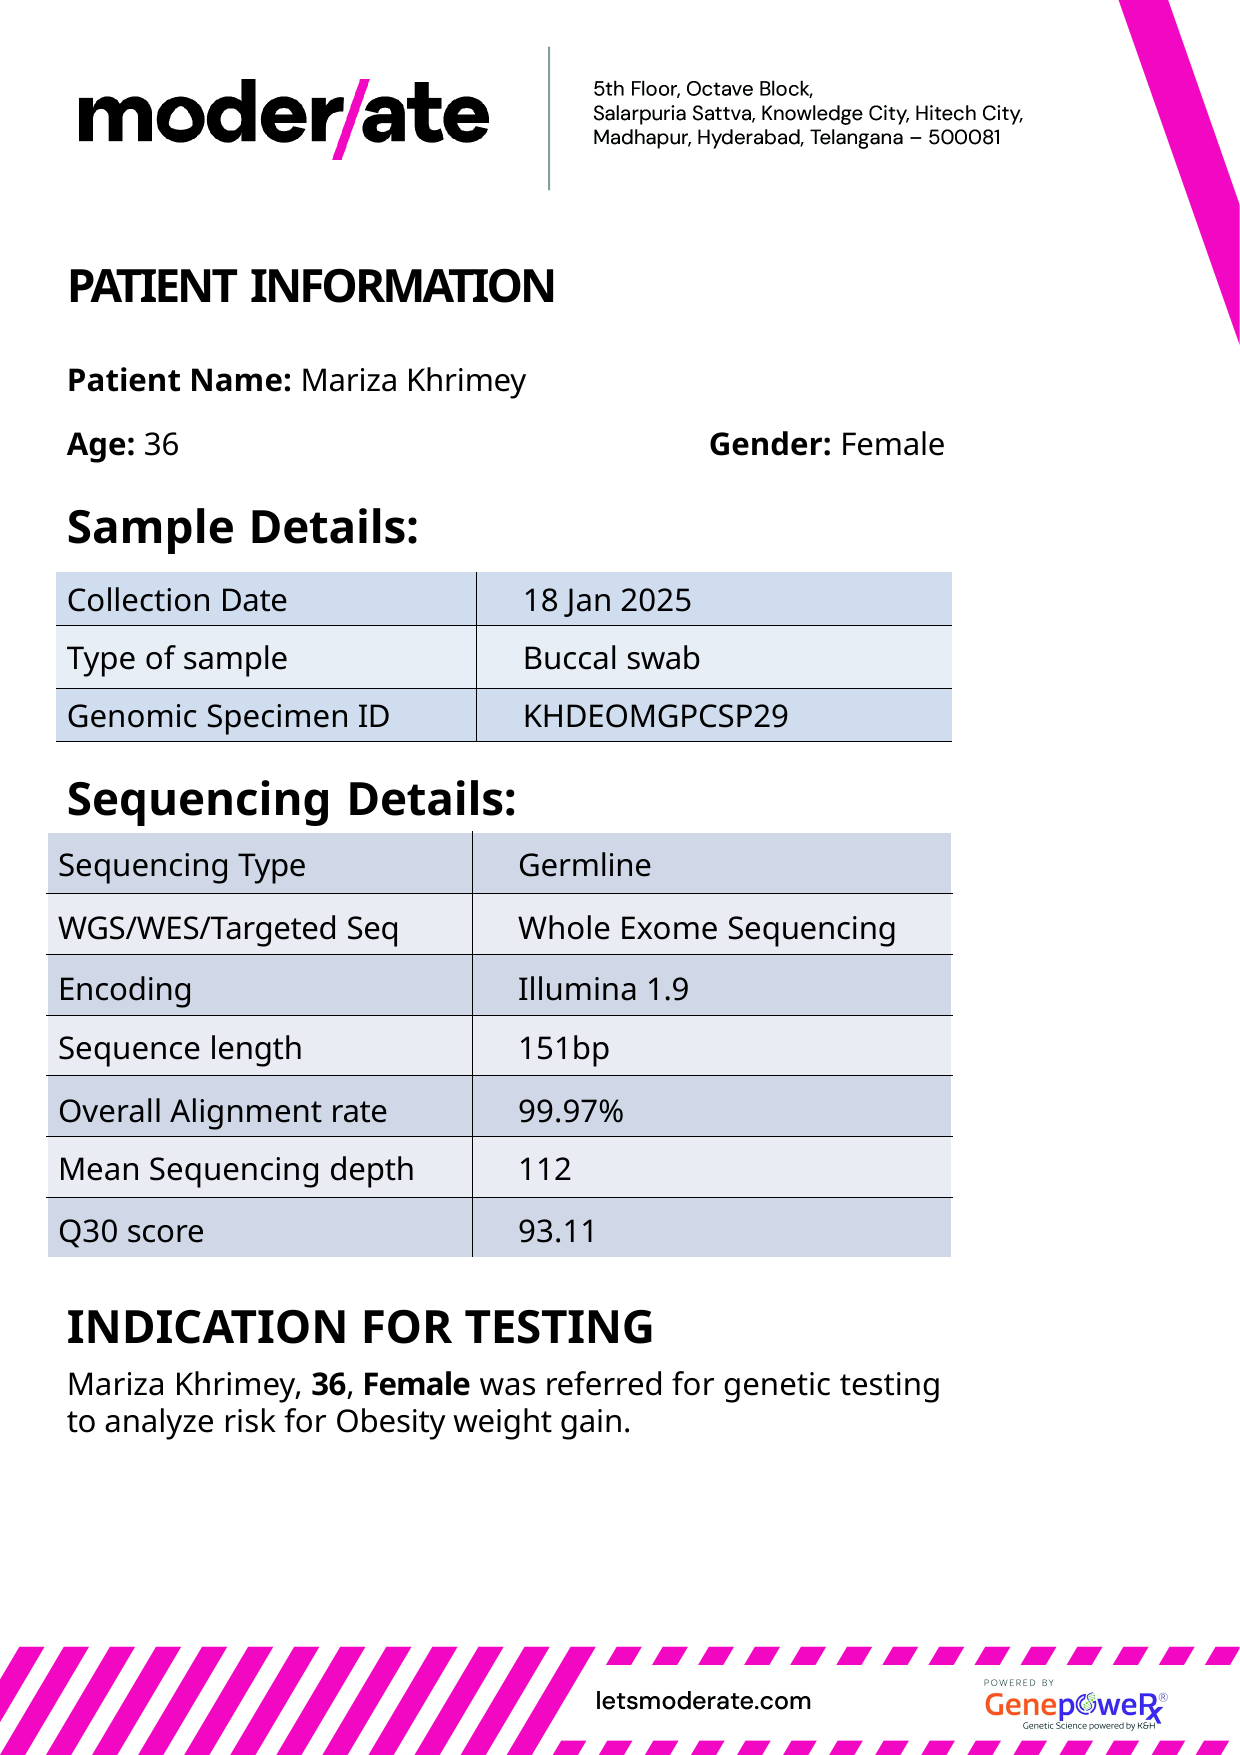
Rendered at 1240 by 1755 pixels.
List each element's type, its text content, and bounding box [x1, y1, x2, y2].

table_header Germline [473, 833, 951, 893]
text_box Sequencing Details: [64, 767, 519, 826]
table_cell 93.11 [473, 1198, 951, 1257]
table_cell Overall Alignment rate [48, 1076, 472, 1136]
table_header Sequencing Type [48, 833, 472, 893]
text_box PATIENT INFORMATION Patient Name: Mariza Khrimey Age: 36 Sample Details: [64, 253, 595, 553]
table_cell Genomic Specimen ID [56, 689, 476, 741]
table_header Collection Date [56, 572, 476, 625]
text_box Gender: Female [706, 422, 1067, 462]
table_cell Sequence length [48, 1016, 472, 1075]
table_header 18 Jan 2025 [477, 572, 952, 625]
table_cell 99.97% [473, 1076, 951, 1136]
table_cell Whole Exome Sequencing [473, 894, 951, 954]
table_cell Illumina 1.9 [473, 955, 951, 1015]
table_cell 151bp [473, 1016, 951, 1075]
table_cell 112 [473, 1137, 951, 1197]
table_cell KHDEOMGPCSP29 [477, 689, 952, 741]
table_cell Mean Sequencing depth [48, 1137, 472, 1197]
table_cell WGS/WES/Targeted Seq [48, 894, 472, 954]
table_cell Q30 score [48, 1198, 472, 1257]
table_cell Buccal swab [477, 626, 952, 688]
table_cell Type of sample [56, 626, 476, 688]
text_box INDICATION FOR TESTING Mariza Khrimey, 36, Female was referred for genetic testing to analyze risk for Obesity weight gain. [64, 1277, 970, 1439]
picture [0, 0, 1240, 1755]
table_cell Encoding [48, 955, 472, 1015]
